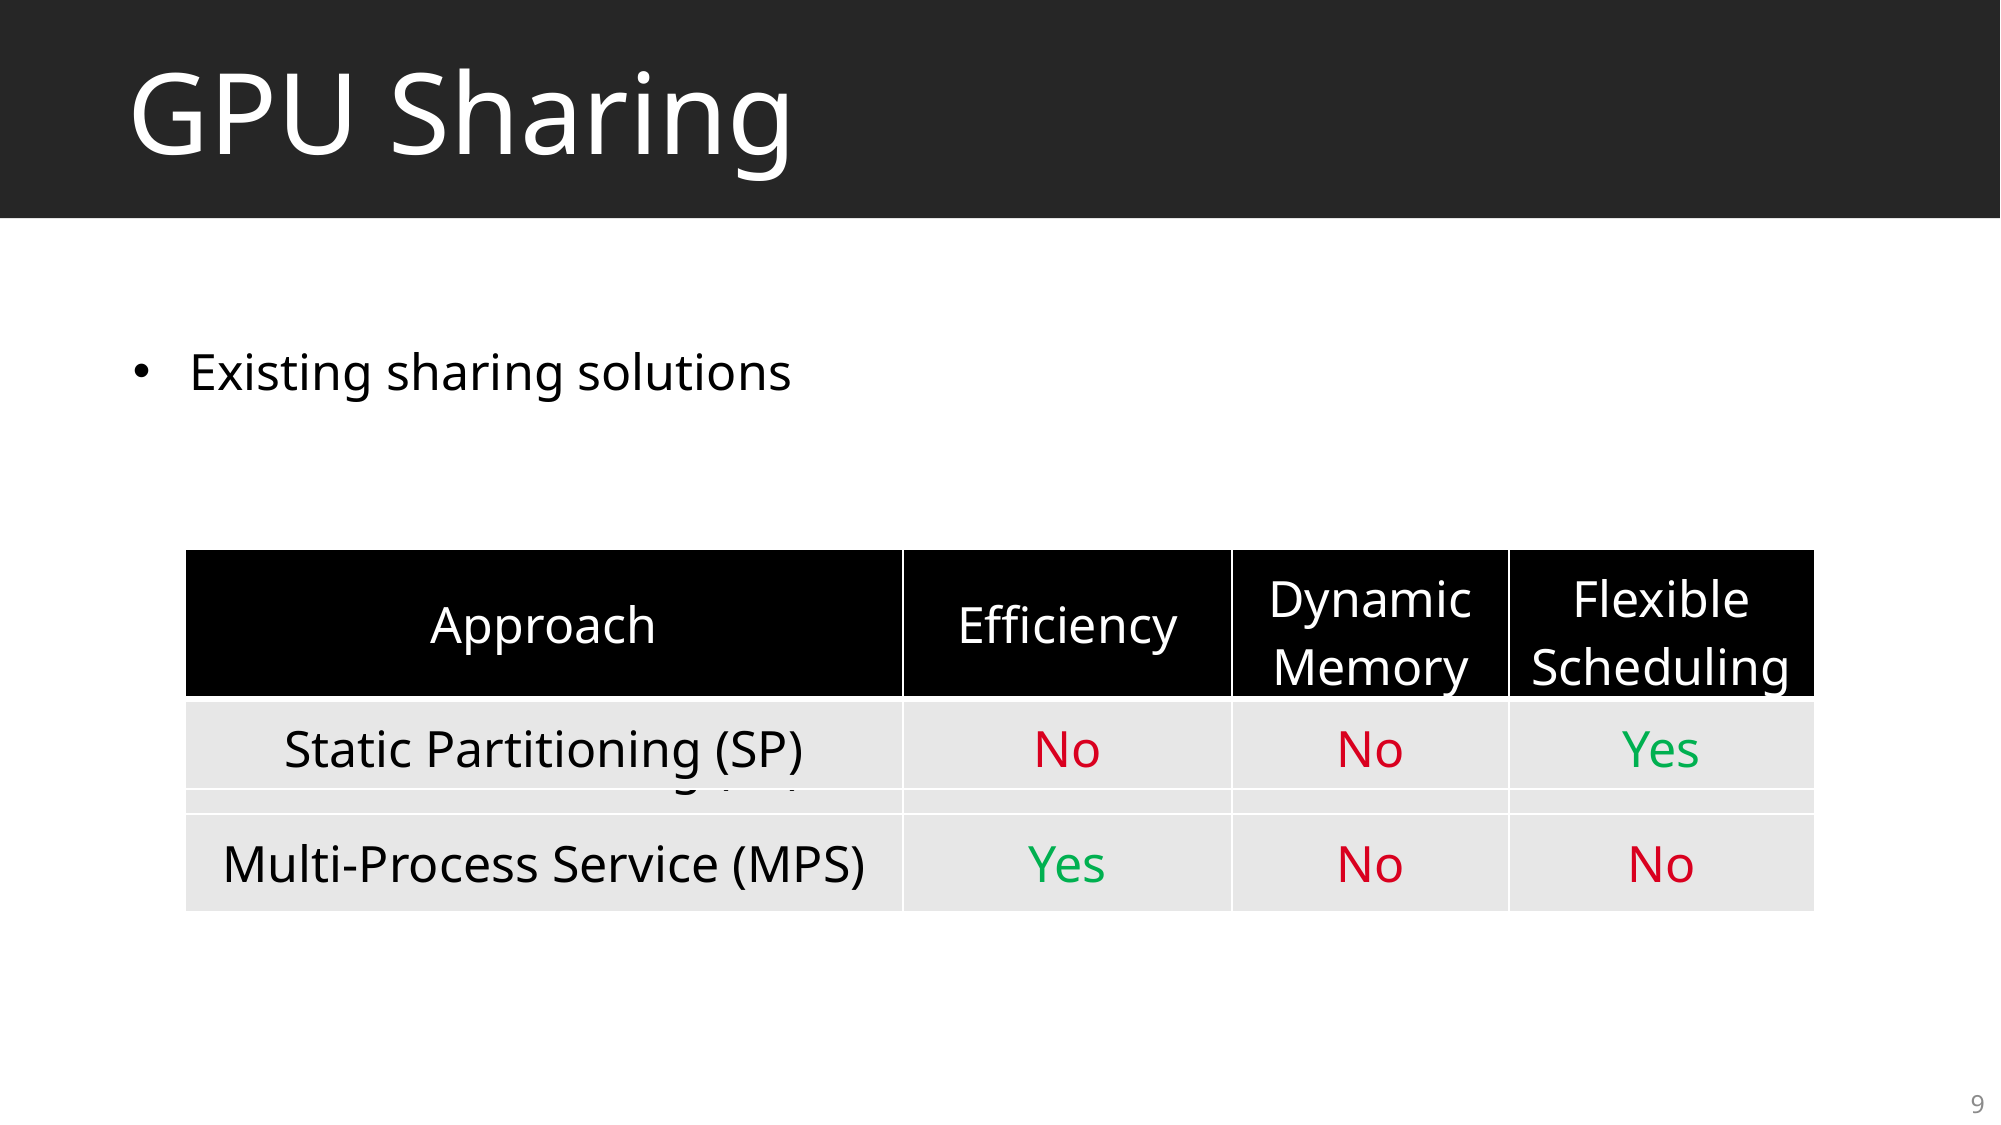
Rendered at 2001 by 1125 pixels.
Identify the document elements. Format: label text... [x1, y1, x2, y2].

table_header Efficiency [904, 550, 1231, 713]
table_cell Yes [1510, 718, 1814, 813]
table_header Dynamic Memory [1233, 550, 1508, 713]
title GPU Sharing [0, 0, 2000, 219]
table_cell Multi-Process Service (MPS) [186, 815, 902, 911]
table_cell No [1233, 815, 1508, 911]
table_cell Static Partitioning (SP) [186, 718, 902, 813]
table_cell Yes [904, 815, 1231, 911]
table_cell No [1510, 815, 1814, 911]
table_cell No [1233, 718, 1508, 813]
table_header Approach [186, 550, 902, 713]
table_cell No [904, 718, 1231, 813]
table_header Flexible Scheduling [1510, 550, 1814, 713]
text_box Existing sharing solutions [118, 321, 1931, 408]
slide_number 9 [1939, 1085, 2000, 1125]
